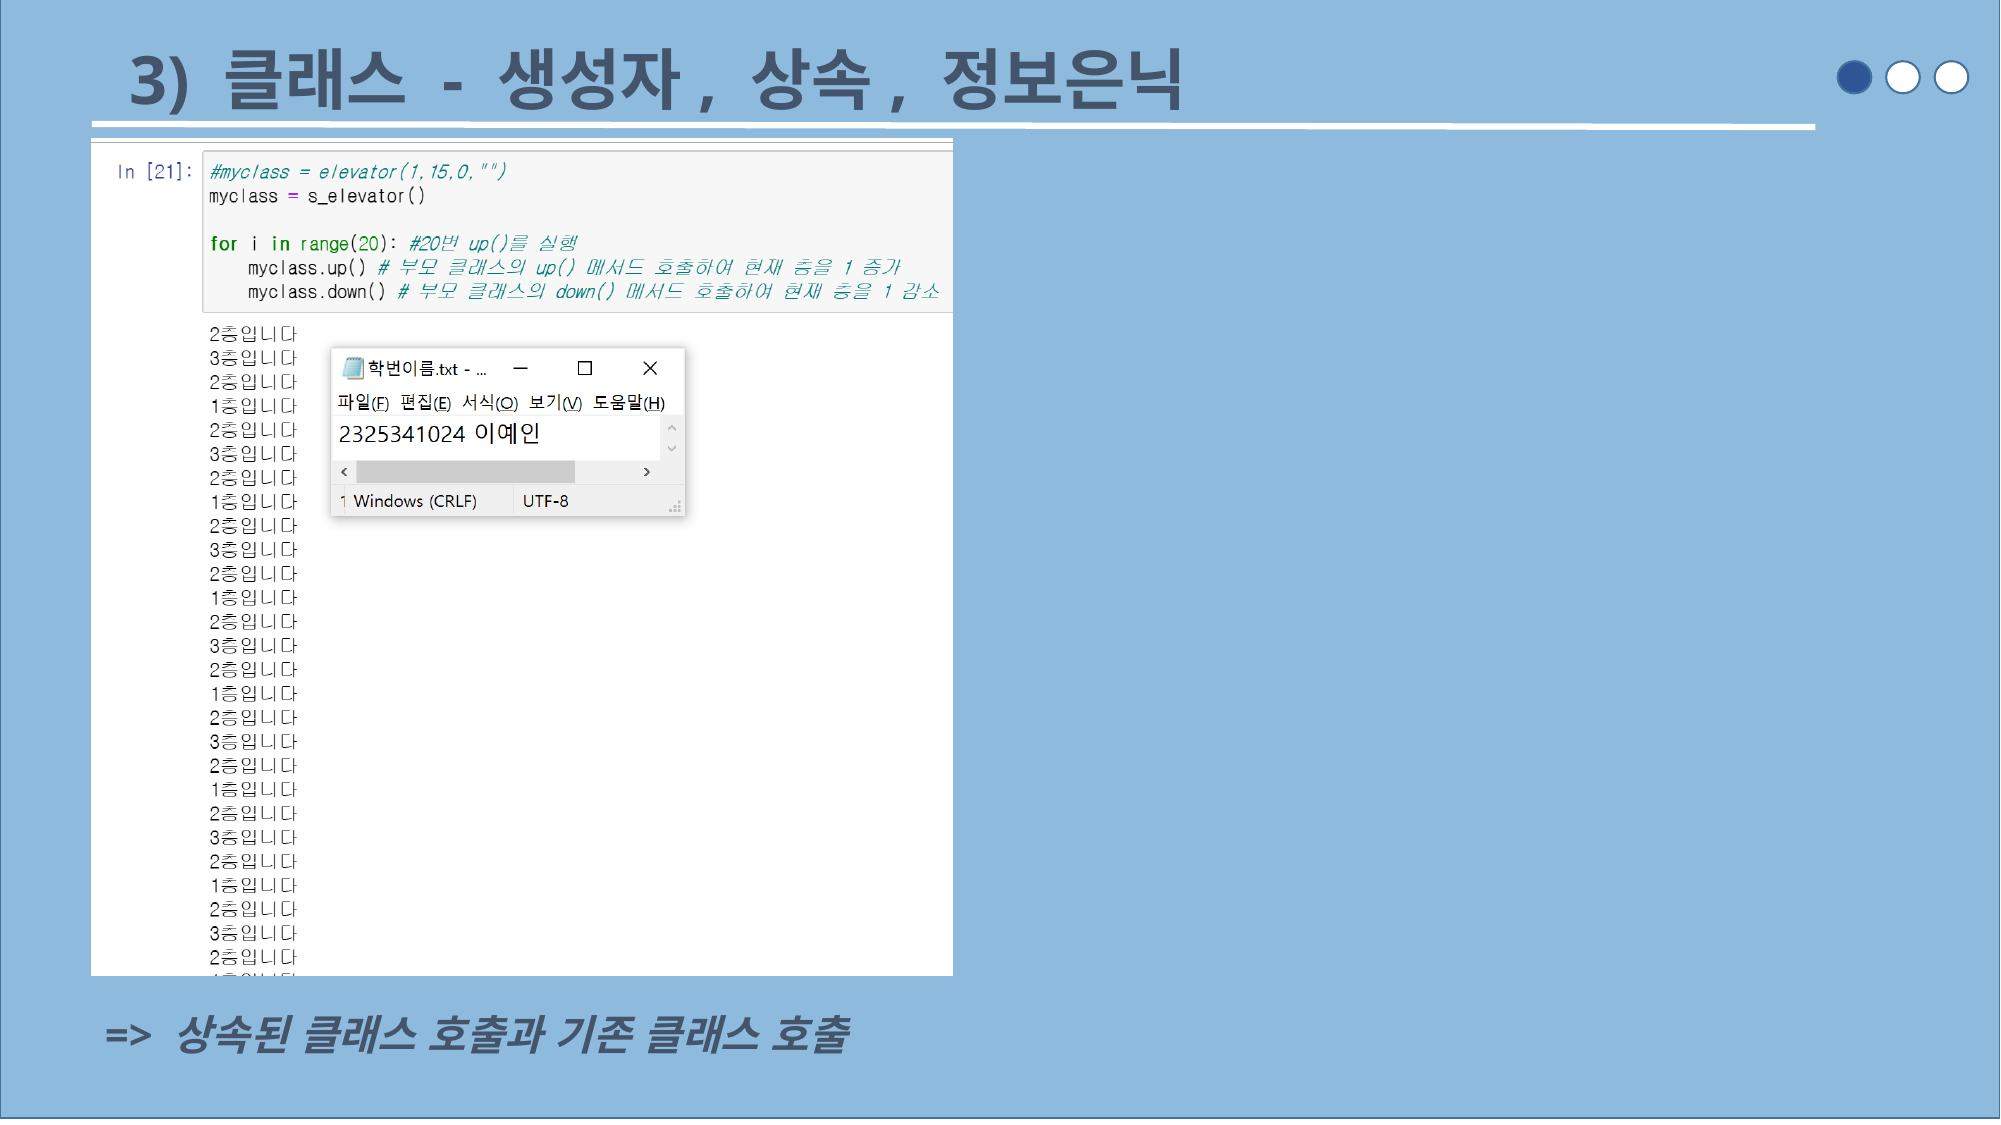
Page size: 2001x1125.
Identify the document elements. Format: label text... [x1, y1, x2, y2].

text_box [0, 0, 2000, 1119]
text_box 3) 클래스 - 생성자, 상속, 정보은닉 [114, 30, 1816, 123]
text_box => 상속된 클래스 호출과 기존 클래스 호출 [89, 1001, 1872, 1066]
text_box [1837, 61, 1969, 94]
picture [91, 138, 953, 976]
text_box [91, 123, 1816, 127]
